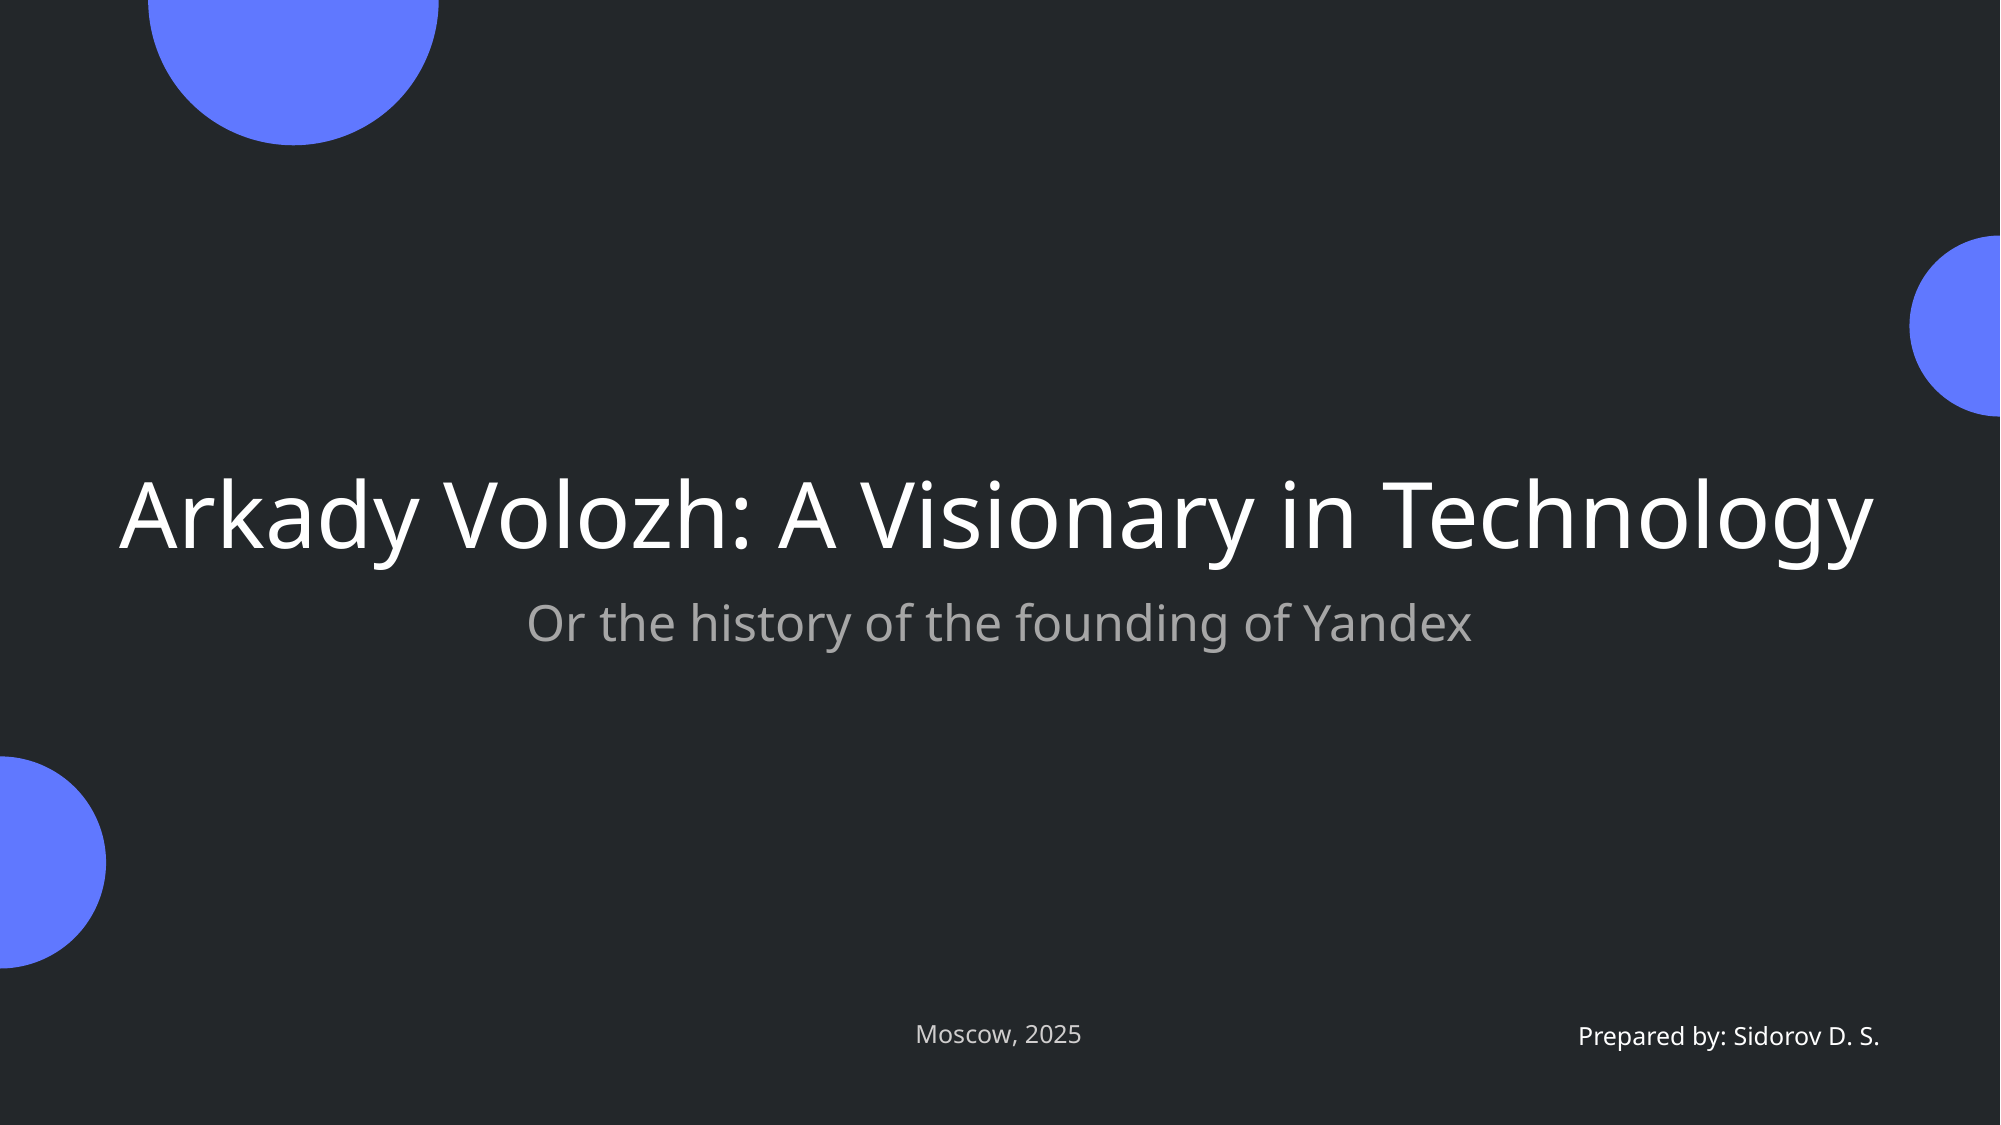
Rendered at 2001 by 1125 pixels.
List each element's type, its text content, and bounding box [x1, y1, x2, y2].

text_box [147, 0, 440, 147]
text_box Moscow, 2025 [900, 1011, 1097, 1056]
subtitle Or the history of the founding of Yandex [249, 590, 1750, 863]
text_box [1908, 234, 2000, 418]
text_box Prepared by: Sidorov D. S. [1563, 1012, 1895, 1058]
title Arkady Volozh: A Visionary in Technology [86, 313, 1910, 576]
text_box [0, 755, 108, 970]
